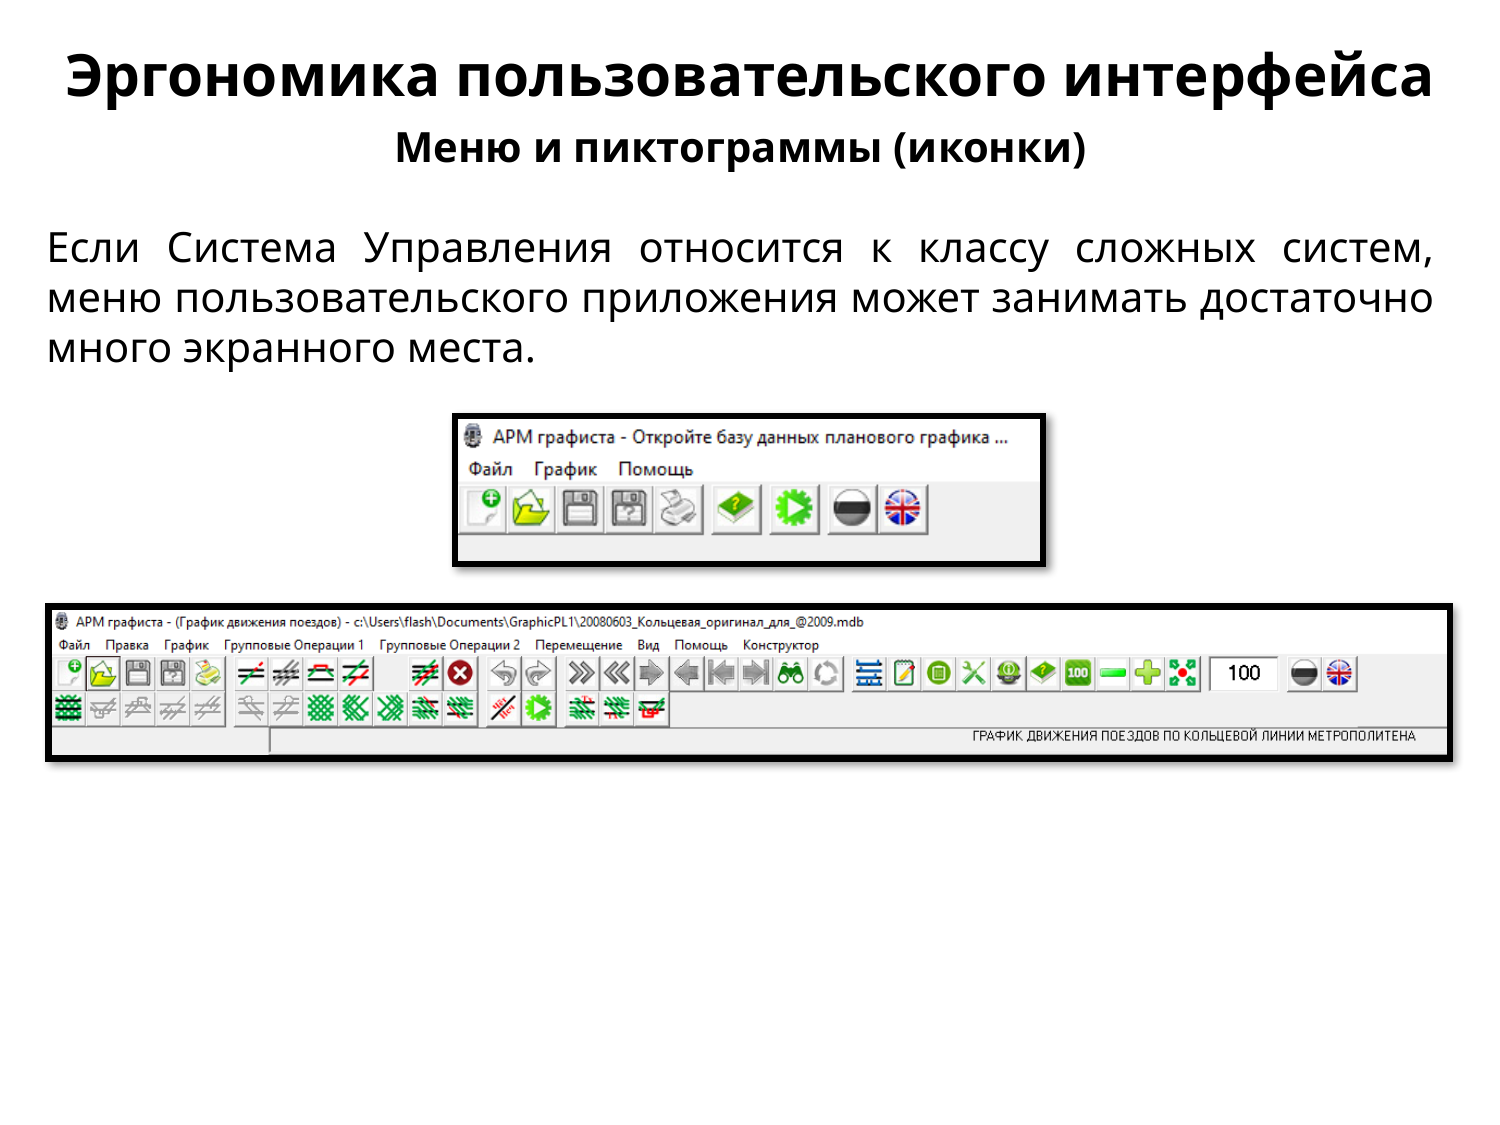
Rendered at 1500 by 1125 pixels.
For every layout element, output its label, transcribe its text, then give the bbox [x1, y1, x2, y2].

text_box Эргономика пользовательского интерфейса [17, 30, 1483, 116]
picture [457, 418, 1041, 562]
text_box Меню и пиктограммы (иконки) Если Система Управления относится к классу сложных систем, меню пользовательского приложения может занимать достаточно много экранного места. [31, 113, 1450, 379]
picture [51, 609, 1447, 756]
